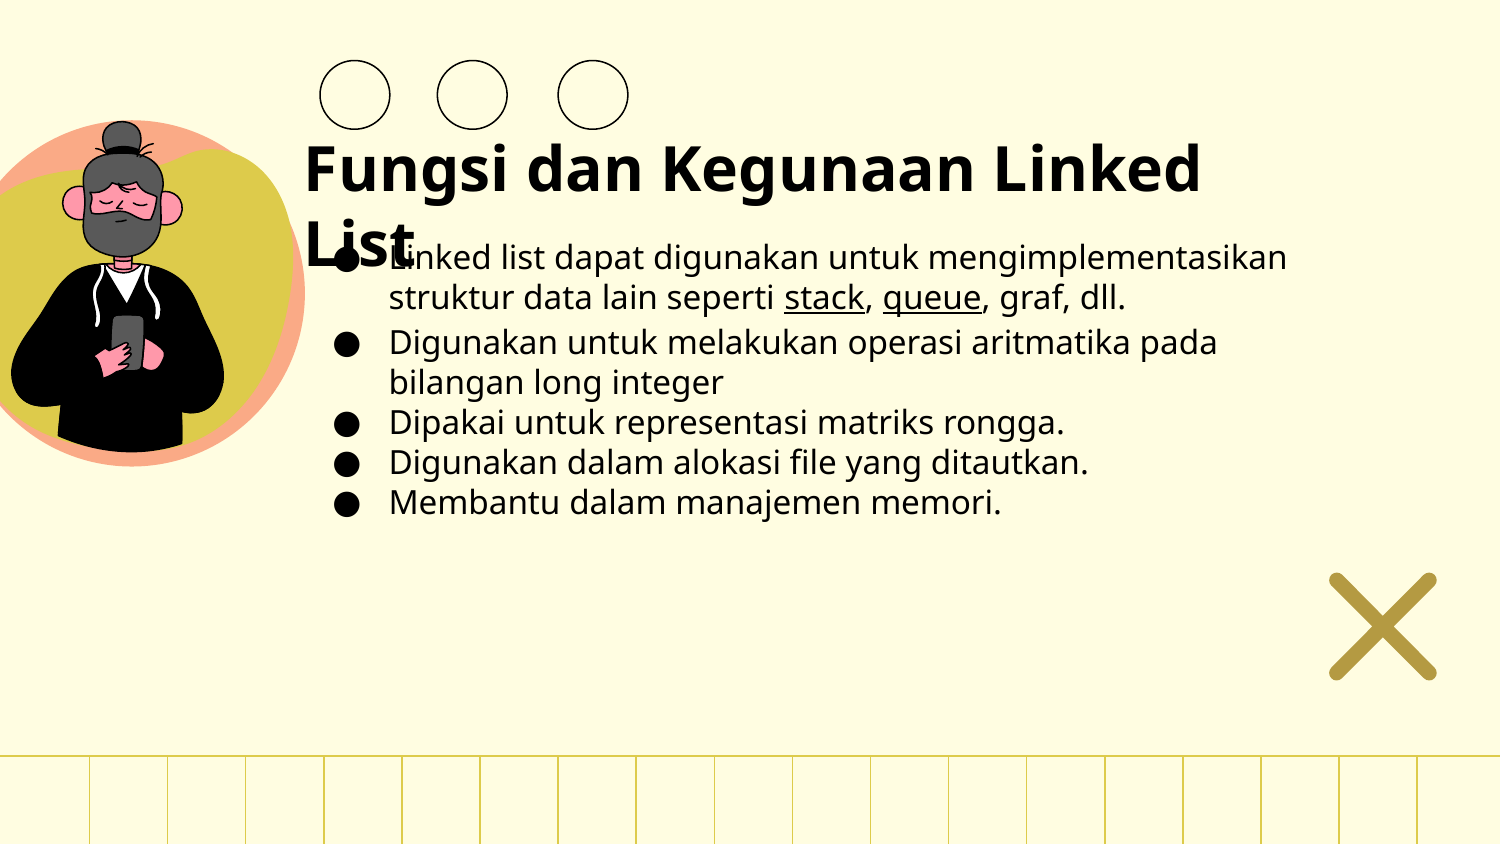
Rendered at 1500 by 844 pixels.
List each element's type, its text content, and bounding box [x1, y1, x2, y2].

subtitle Linked list dapat digunakan untuk mengimplementasikan struktur data lain seperti stack, queue, graf, dll. Digunakan untuk melakukan operasi aritmatika pada bilangan long integer Dipakai untuk representasi matriks rongga. Digunakan dalam alokasi file yang ditautkan. Membantu dalam manajemen memori. [298, 220, 1335, 660]
title Fungsi dan Kegunaan Linked List [288, 114, 1324, 209]
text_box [0, 121, 295, 452]
